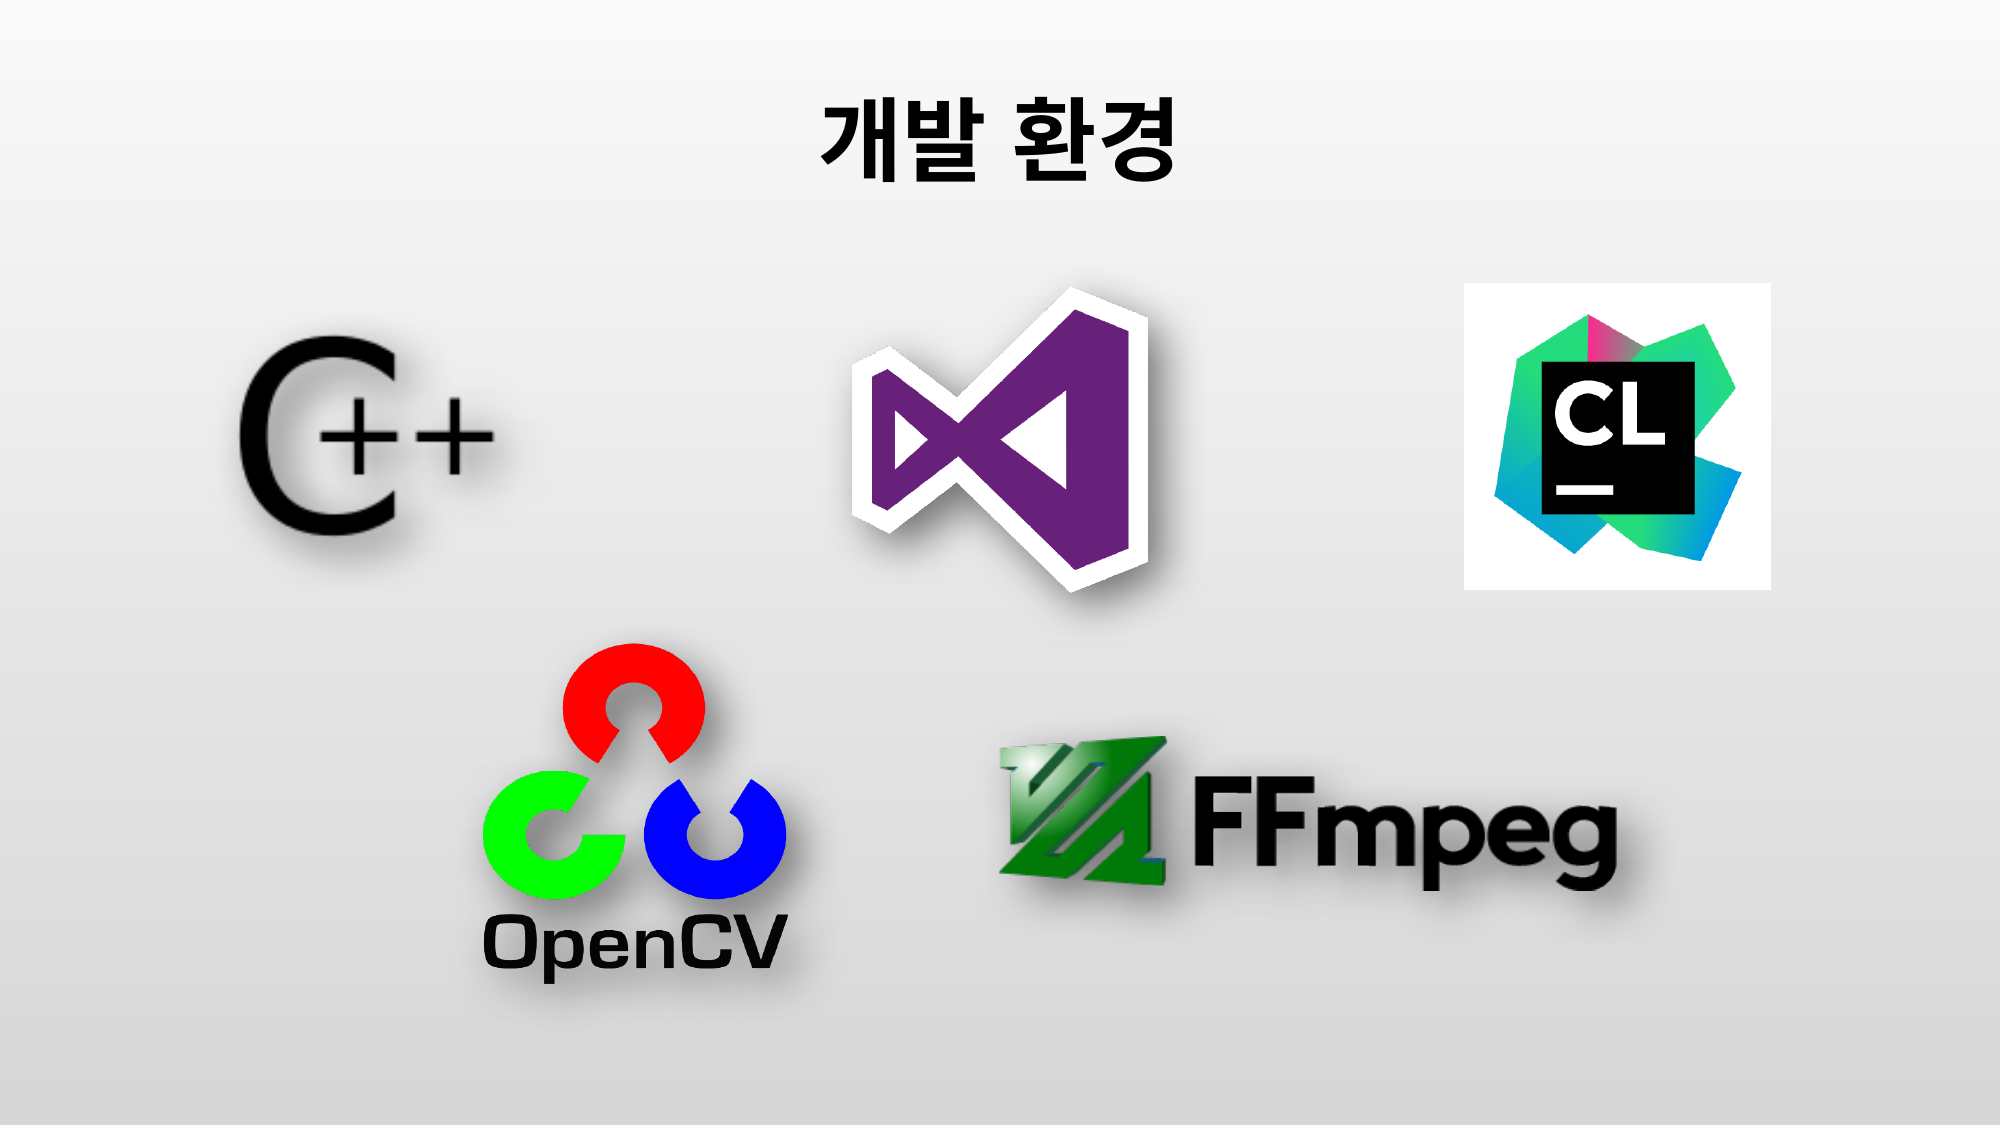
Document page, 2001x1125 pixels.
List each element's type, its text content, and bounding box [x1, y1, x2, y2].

picture [999, 736, 1654, 891]
picture [1464, 283, 1771, 590]
picture [481, 643, 788, 984]
picture [851, 286, 1148, 593]
picture [228, 283, 535, 590]
title 개발 환경 [137, 59, 1863, 231]
